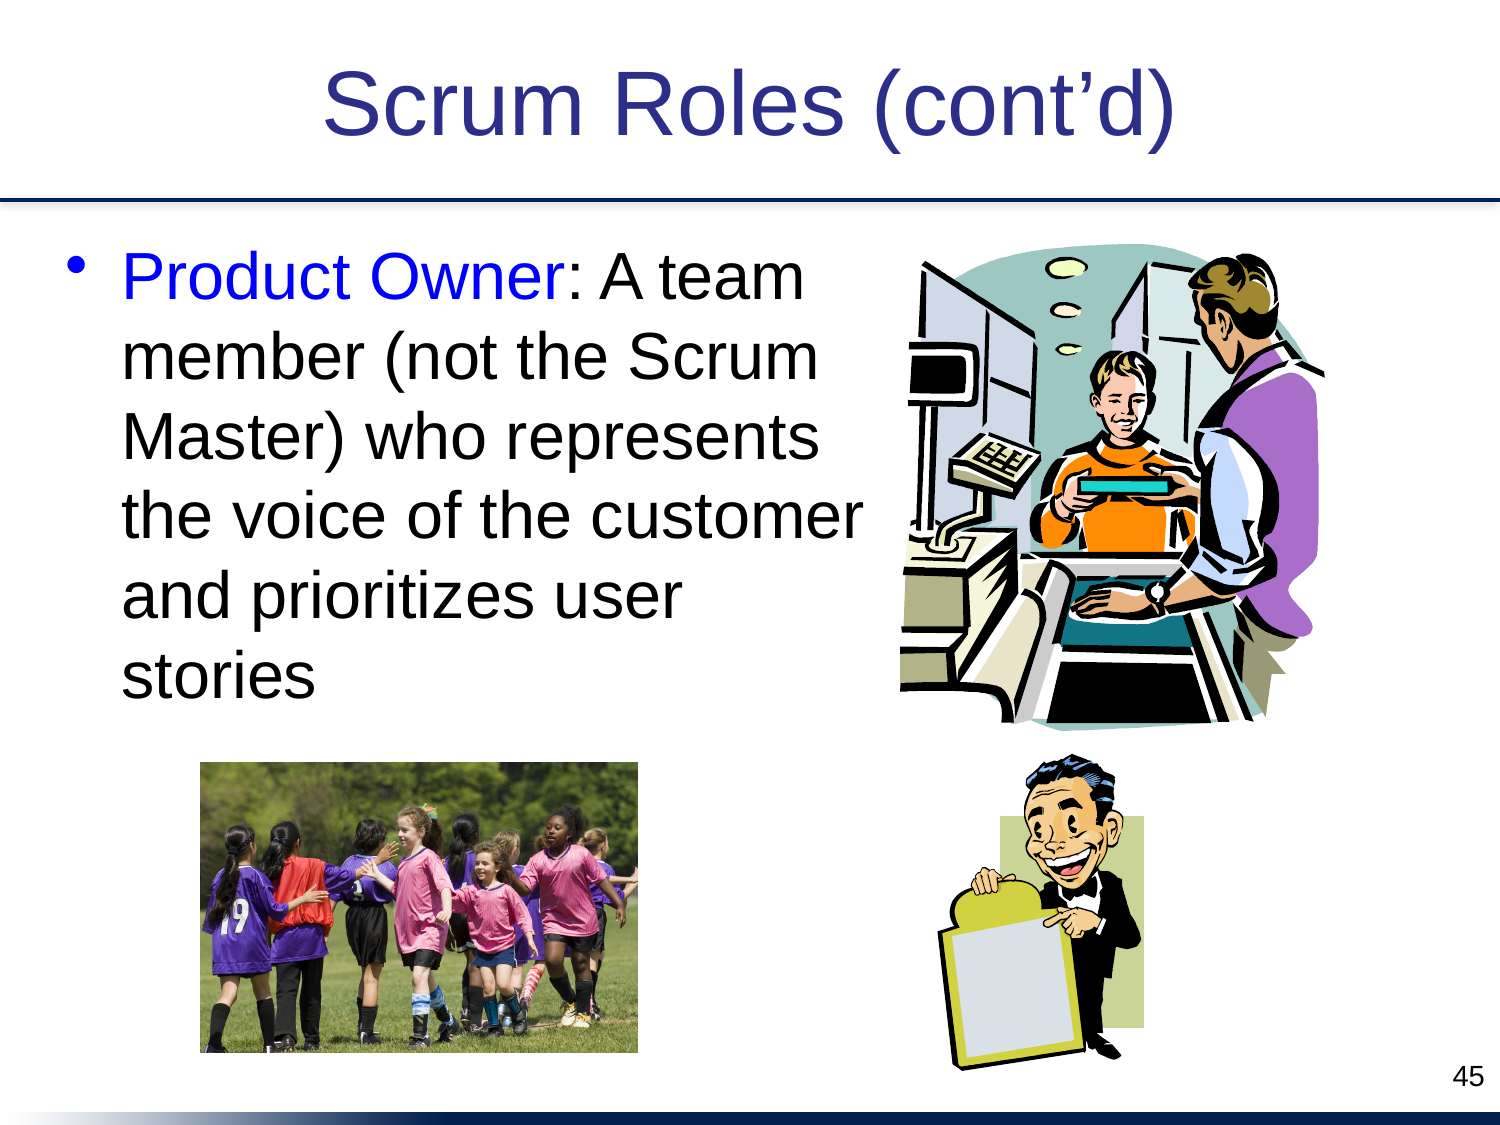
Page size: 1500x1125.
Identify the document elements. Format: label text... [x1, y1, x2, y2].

picture [199, 762, 638, 1054]
picture [0, 1112, 1149, 1125]
slide_number 45 [1149, 1049, 1500, 1125]
title Scrum Roles (cont’d) [0, 0, 1500, 199]
list Product Owner: A team member (not the Scrum Master) who represents the voice of the customer and prioritizes user stories [50, 224, 888, 1005]
picture [899, 237, 1337, 738]
picture [937, 749, 1149, 1076]
